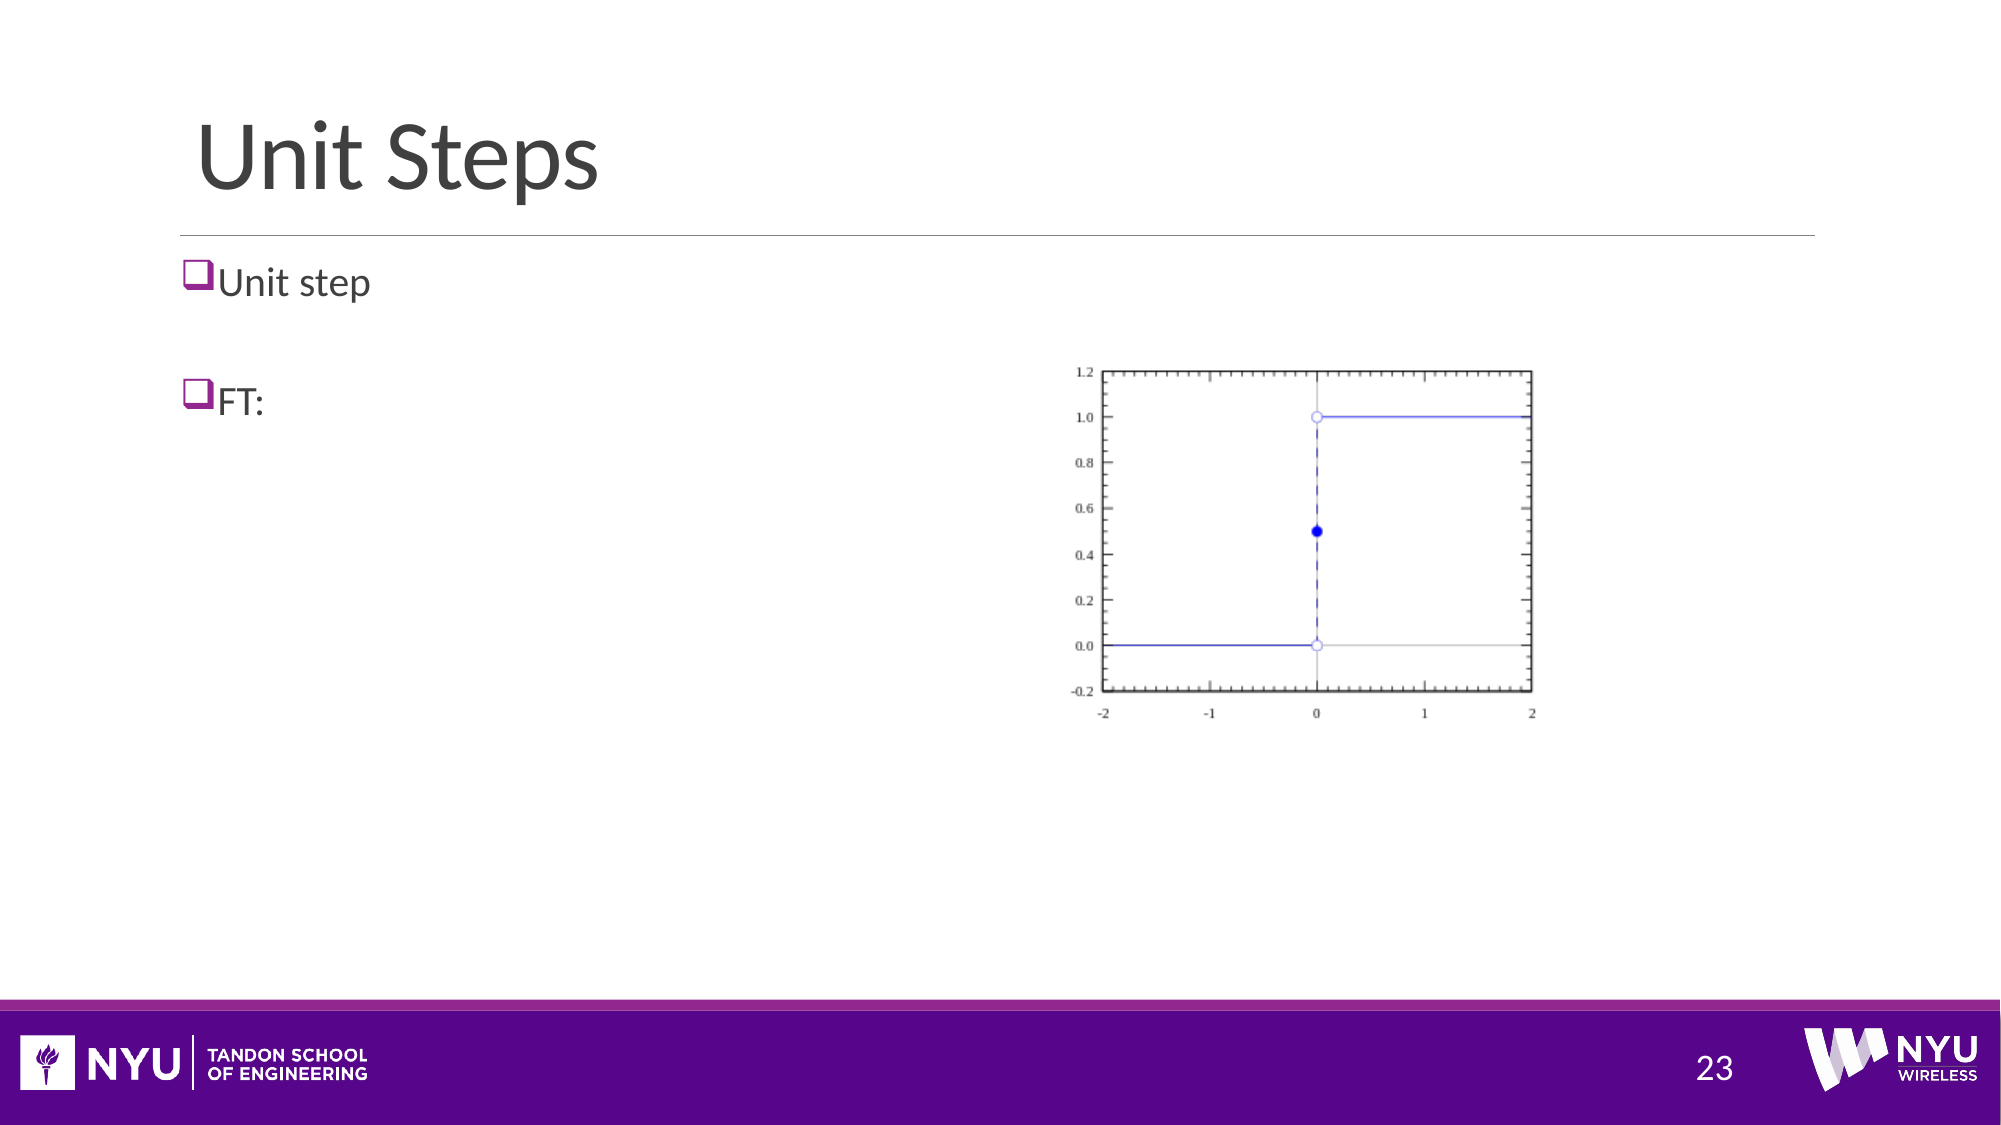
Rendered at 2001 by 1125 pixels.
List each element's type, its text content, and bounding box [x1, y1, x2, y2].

title Unit Steps [180, 47, 1830, 218]
picture [1053, 352, 1563, 735]
slide_number 23 [1533, 1035, 1749, 1096]
